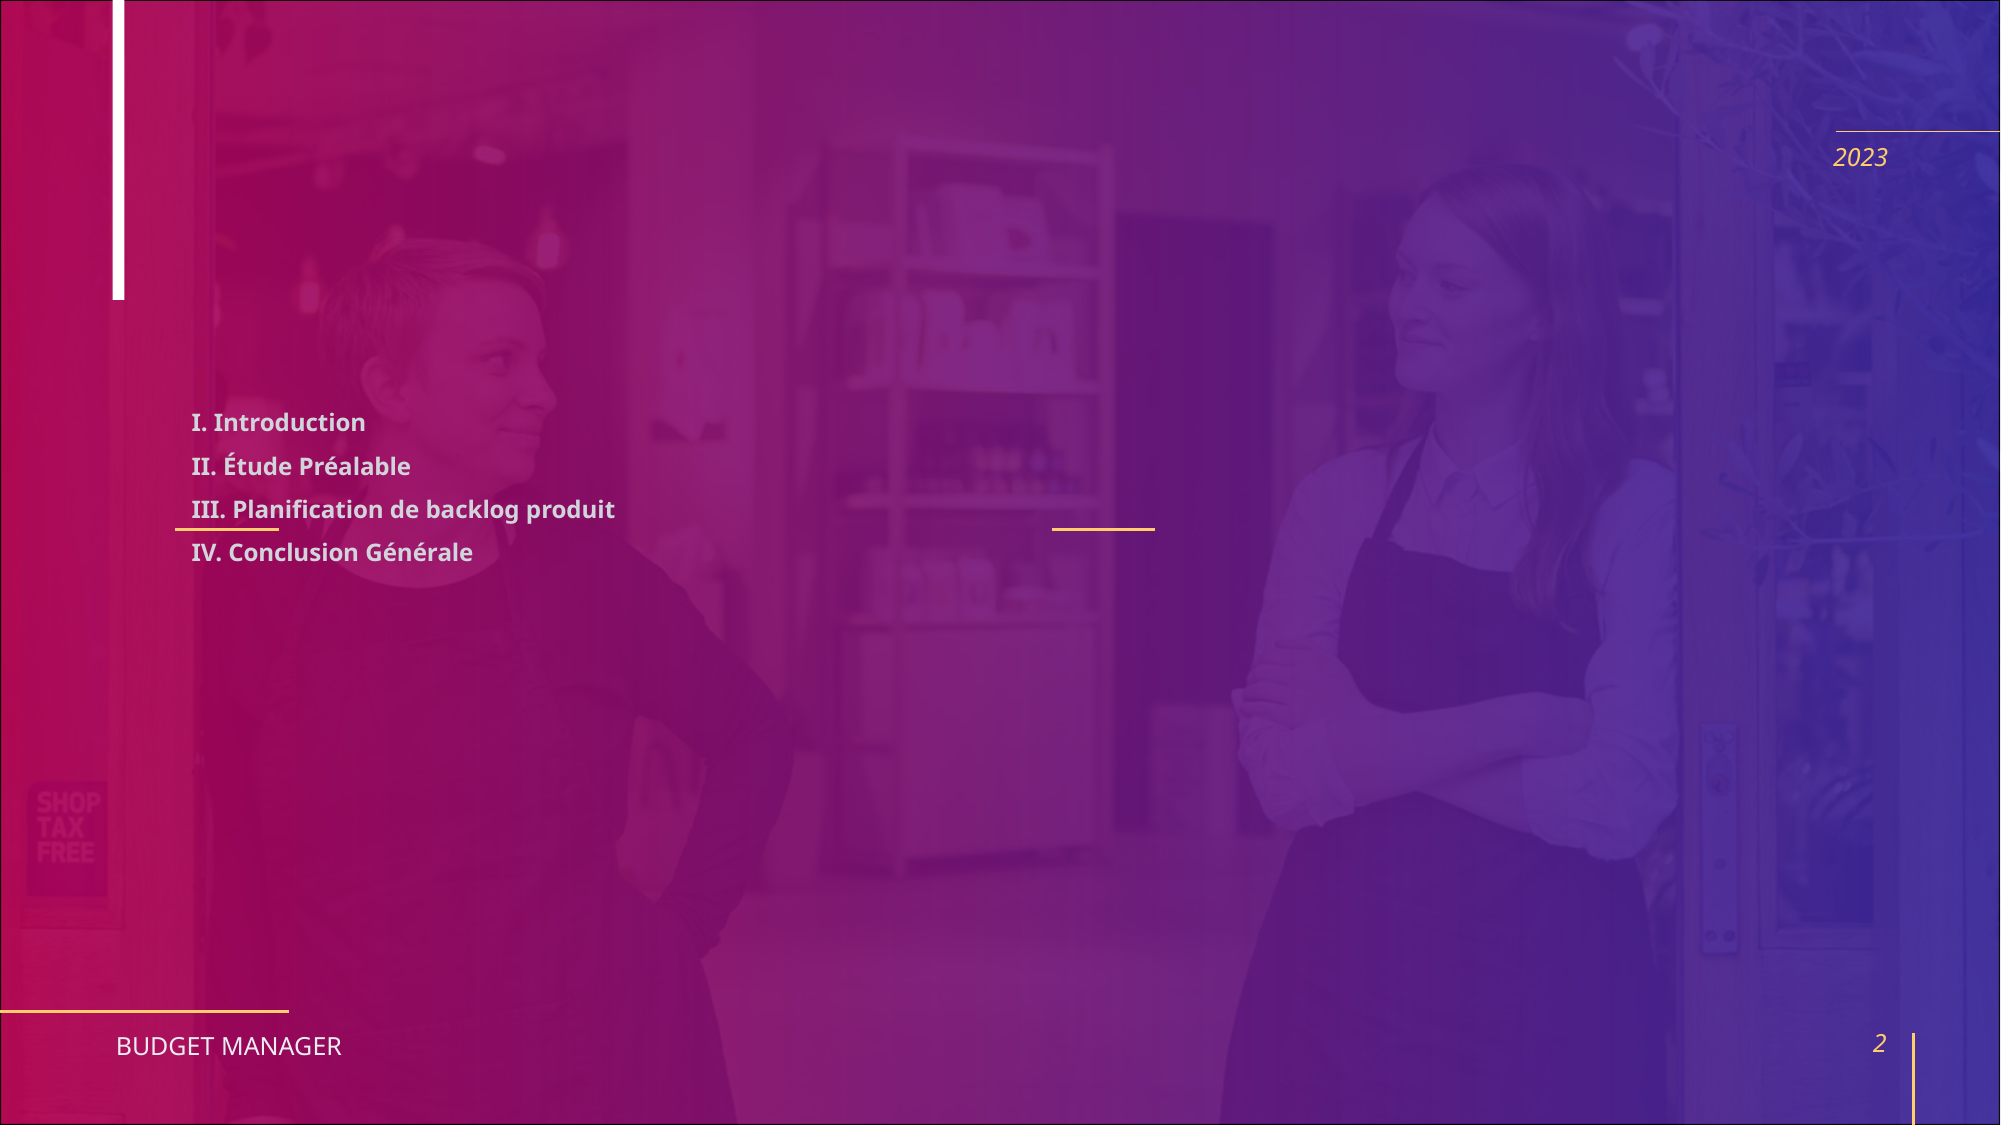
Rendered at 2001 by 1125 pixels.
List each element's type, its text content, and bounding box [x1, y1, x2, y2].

slide_number 2 [1451, 1015, 1902, 1075]
title I. Introduction II. Étude Préalable III. Planification de backlog produit IV. Conclusion Générale [176, 385, 2000, 604]
footer BUDGET MANAGER [100, 1015, 636, 1075]
list 2023 [1818, 137, 1919, 192]
